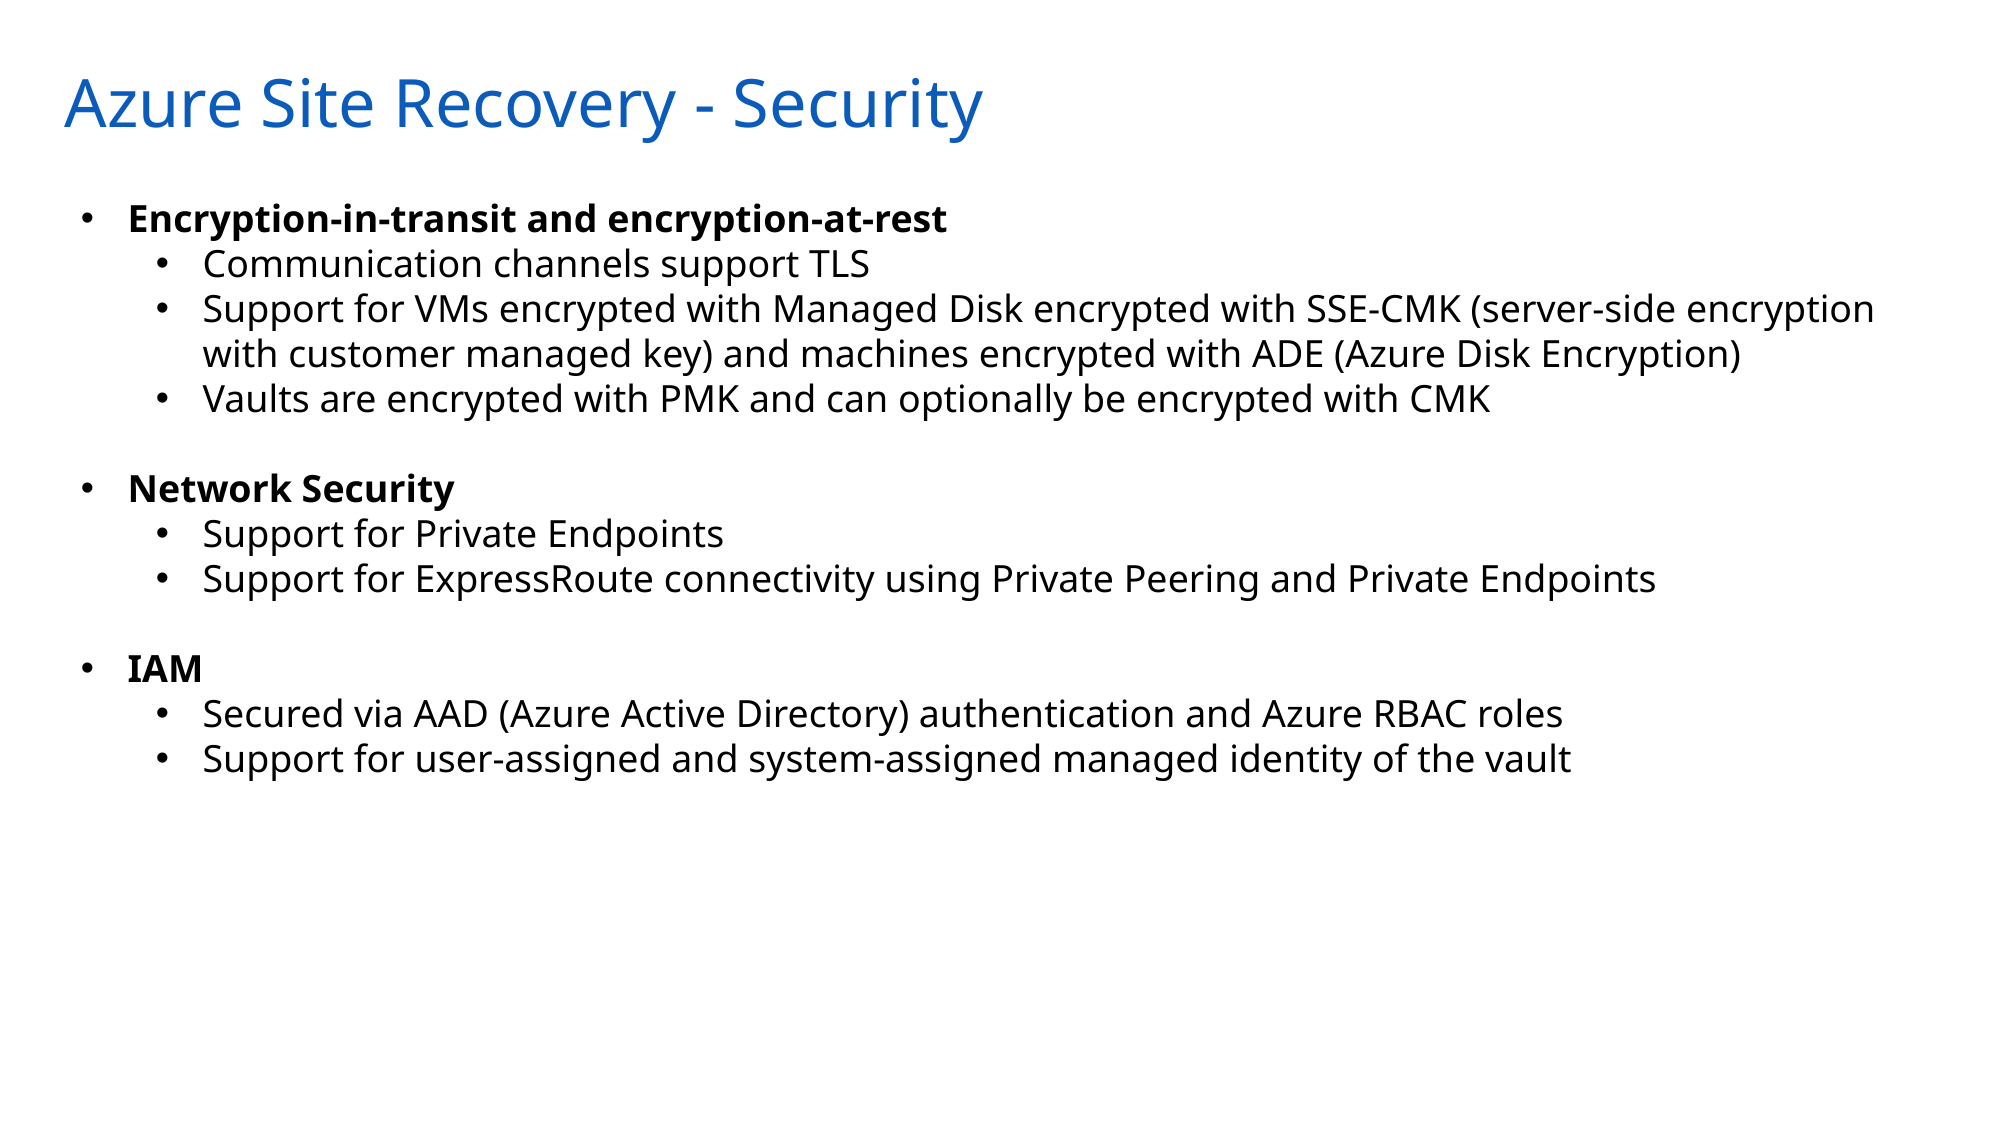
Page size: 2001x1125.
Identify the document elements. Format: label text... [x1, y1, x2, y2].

title Azure Site Recovery - Security [49, 49, 1899, 162]
text_box Encryption-in-transit and encryption-at-rest Communication channels support TLS Support for VMs encrypted with Managed Disk encrypted with SSE-CMK (server-side encryption with customer managed key) and machines encrypted with ADE (Azure Disk Encryption) Vaults are encrypted with PMK and can optionally be encrypted with CMK Network Security Support for Private Endpoints Support for ExpressRoute connectivity using Private Peering and Private Endpoints IAM Secured via AAD (Azure Active Directory) authentication and Azure RBAC roles Support for user-assigned and system-assigned managed identity of the vault [66, 187, 1934, 833]
